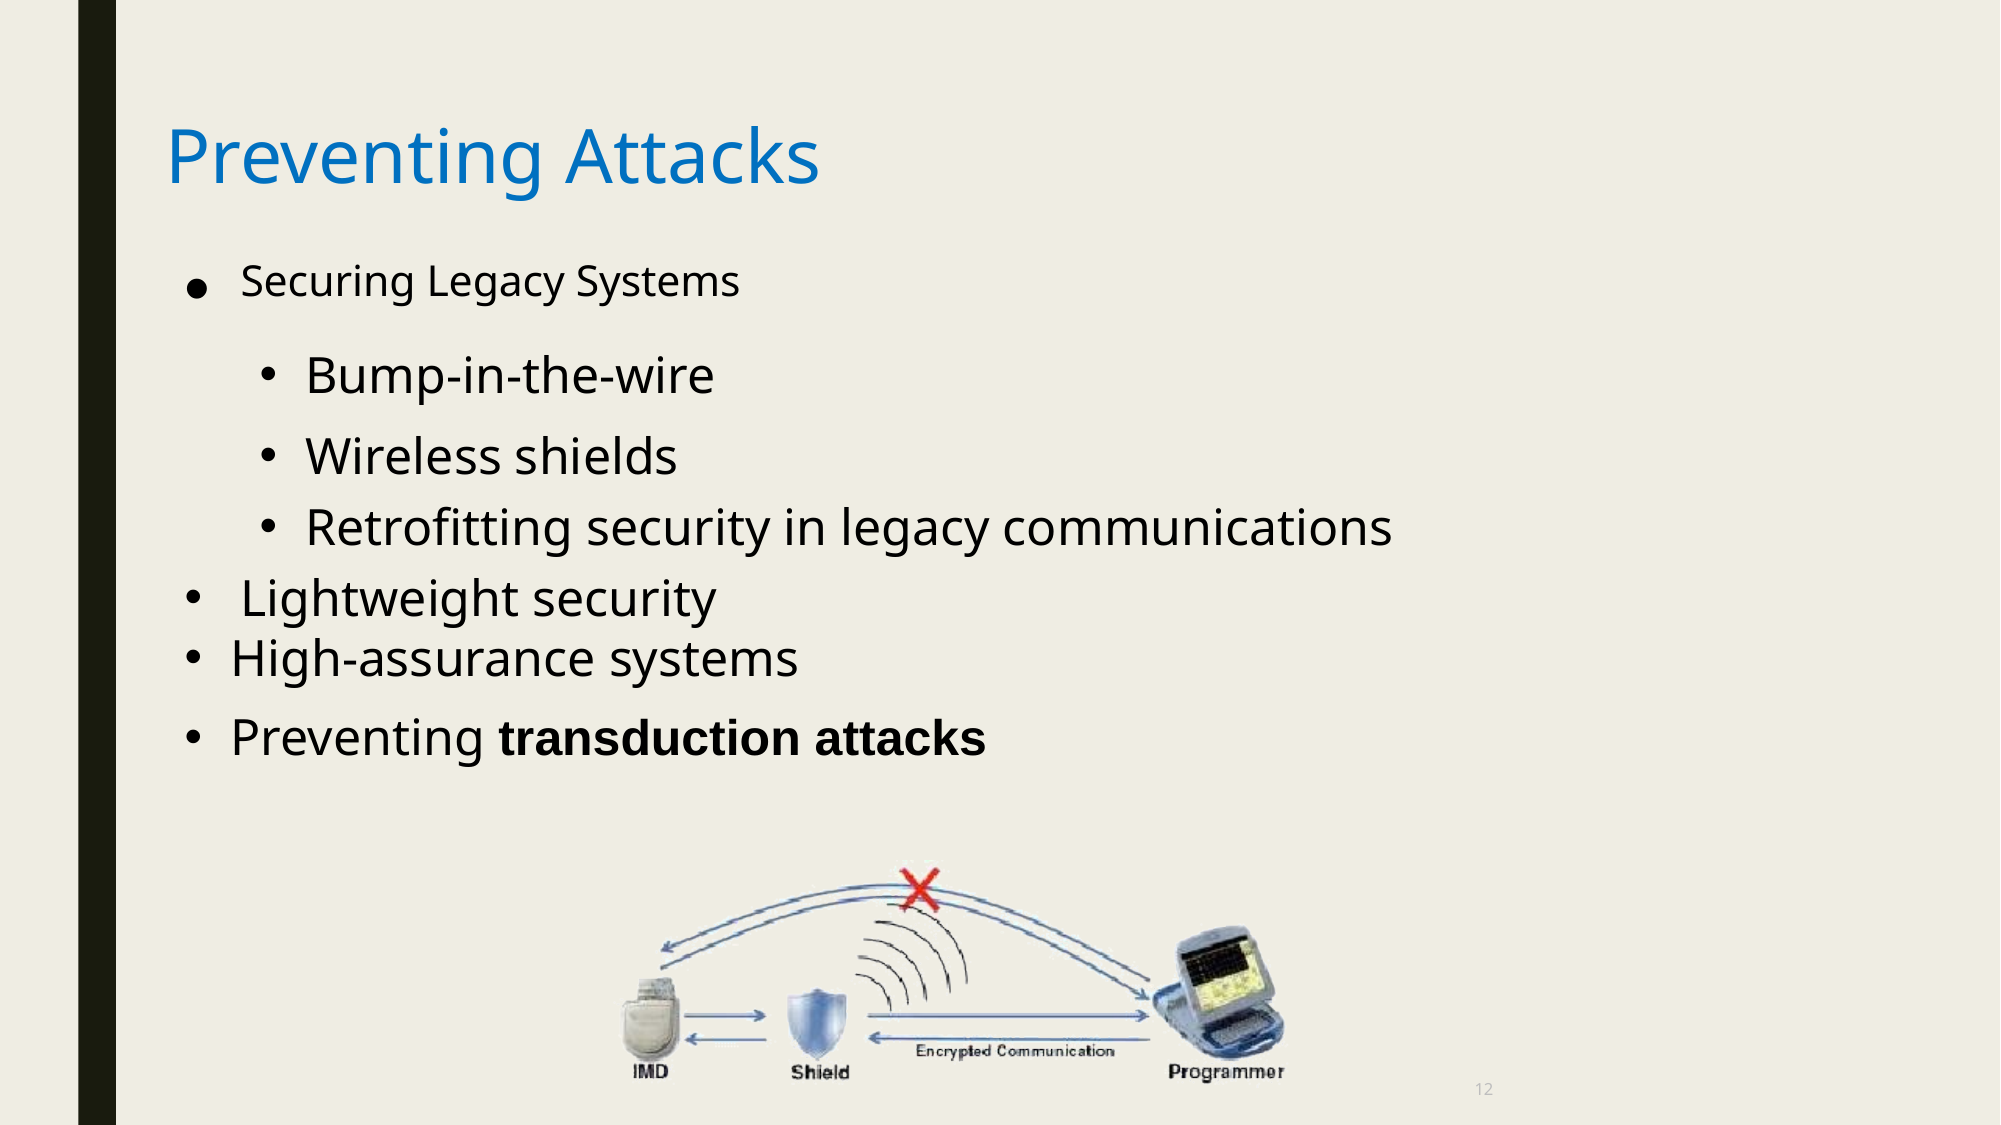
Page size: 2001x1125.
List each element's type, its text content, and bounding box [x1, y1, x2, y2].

text_box Securing Legacy Systems Bump-in-the-wire Wireless shields Retrofitting security in legacy communications Lightweight security High-assurance systems Preventing transduction attacks [182, 261, 1742, 766]
title Preventing Attacks [161, 106, 1018, 297]
picture [588, 860, 1307, 1088]
slide_number 12 [1471, 1078, 1496, 1125]
